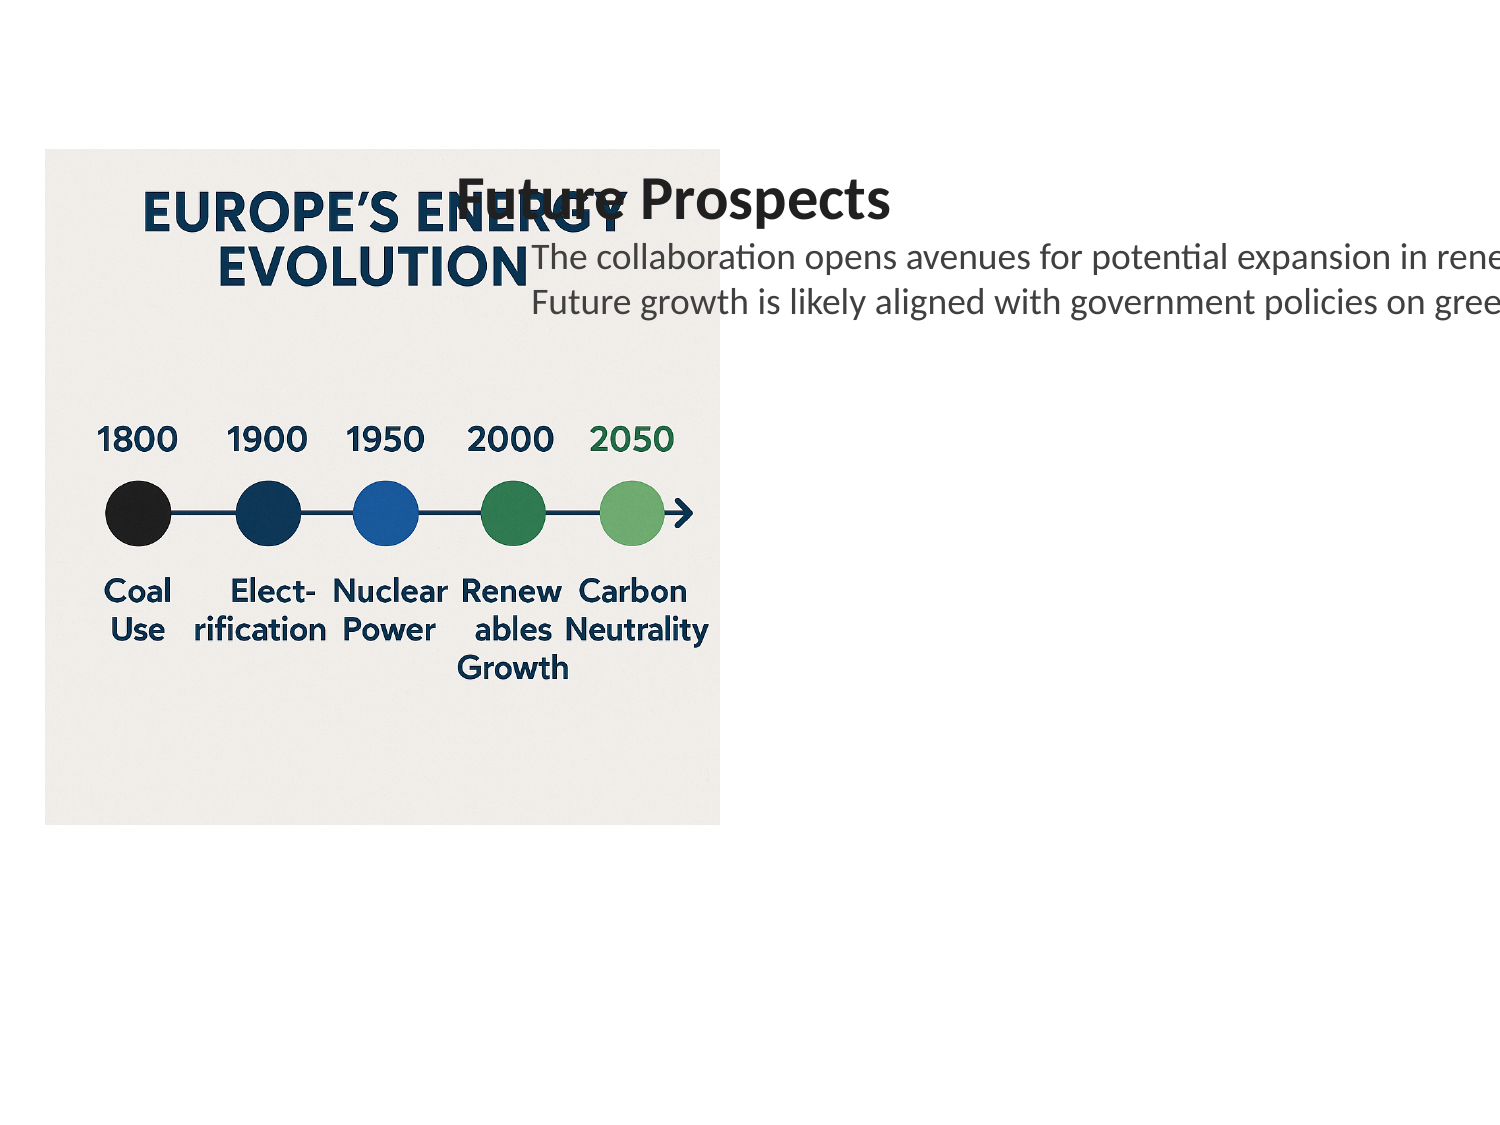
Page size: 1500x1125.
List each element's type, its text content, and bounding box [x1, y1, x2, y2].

picture [44, 149, 721, 826]
text_box Future Prospects The collaboration opens avenues for potential expansion in renewable energy. Future growth is likely aligned with government policies on green energy. [721, 149, 1500, 330]
